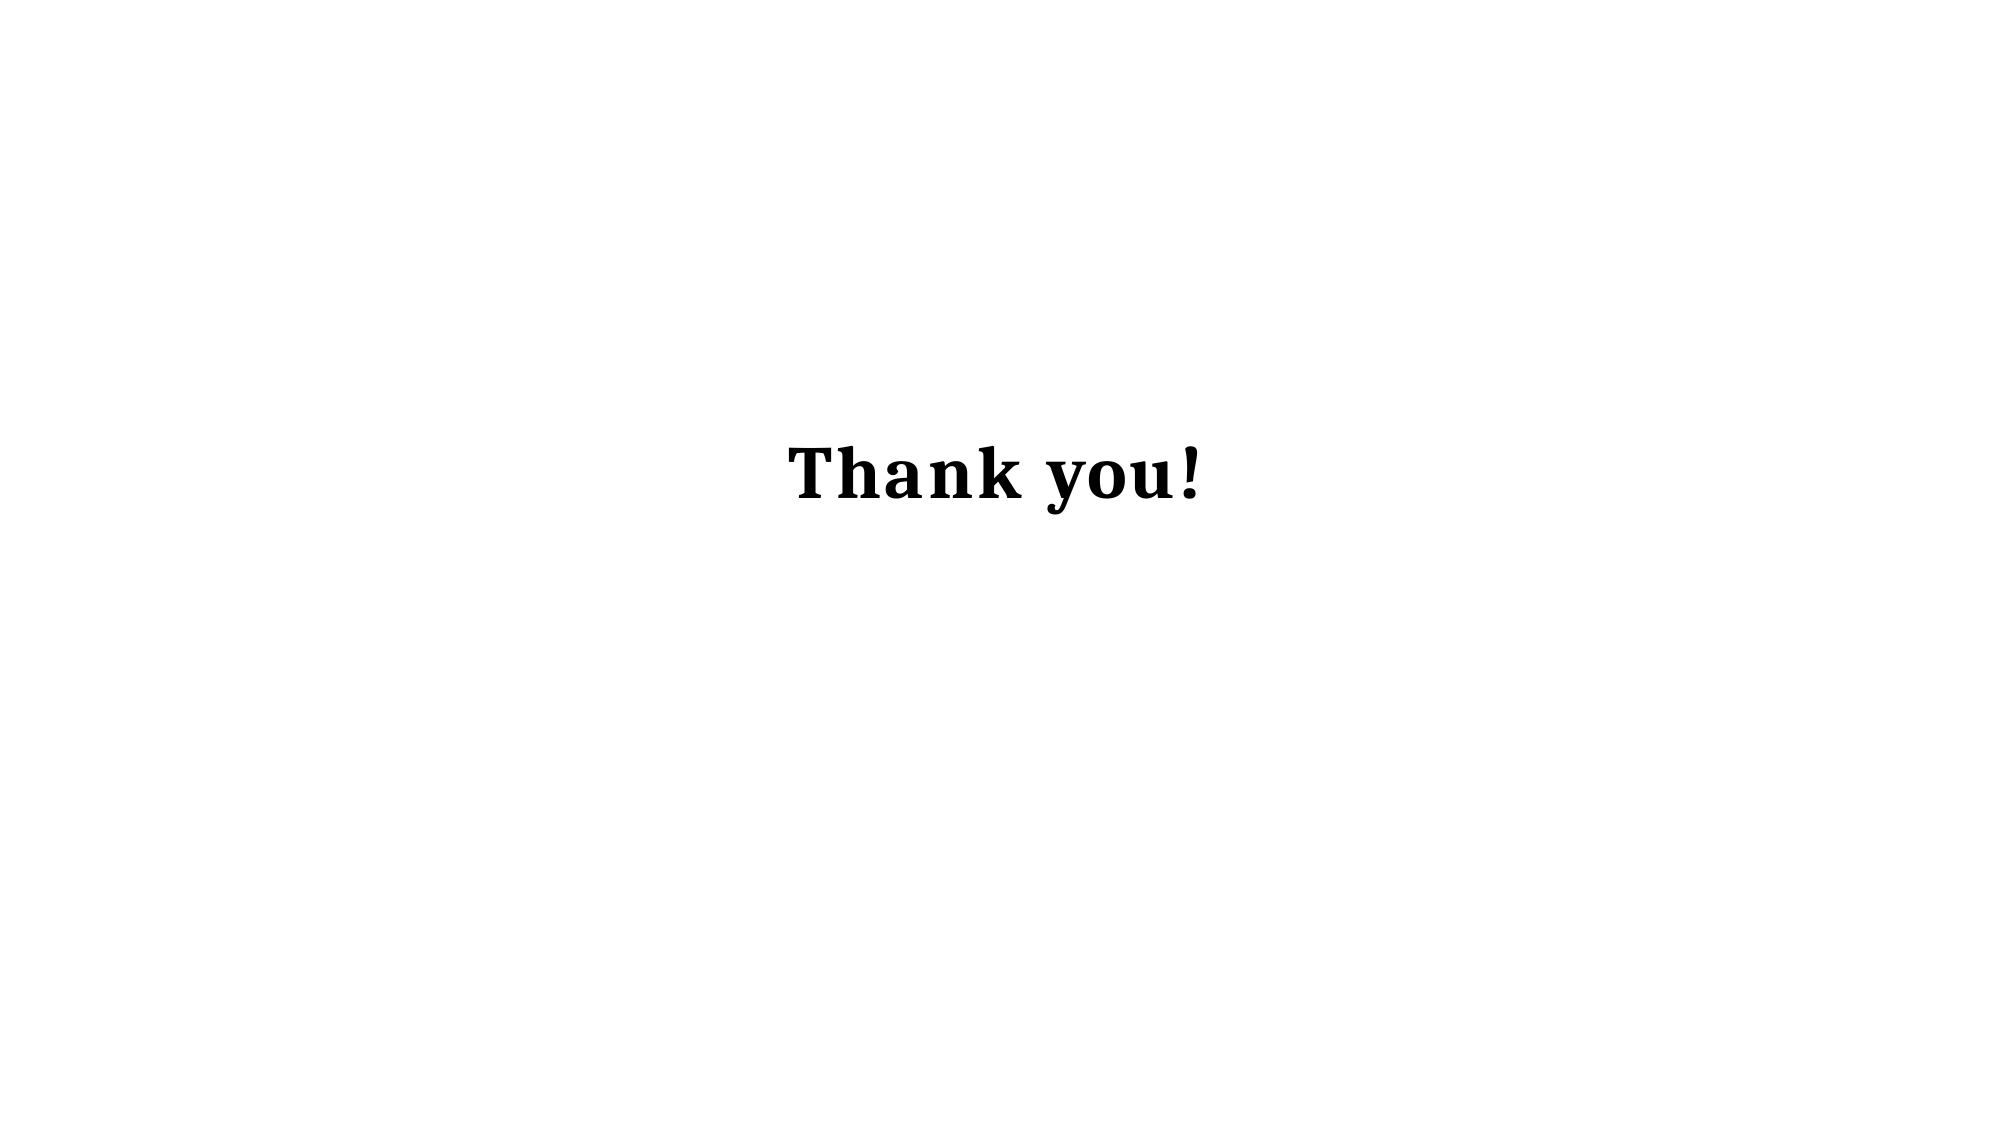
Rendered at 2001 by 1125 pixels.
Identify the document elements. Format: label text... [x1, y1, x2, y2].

title Thank you! [786, 421, 1221, 612]
